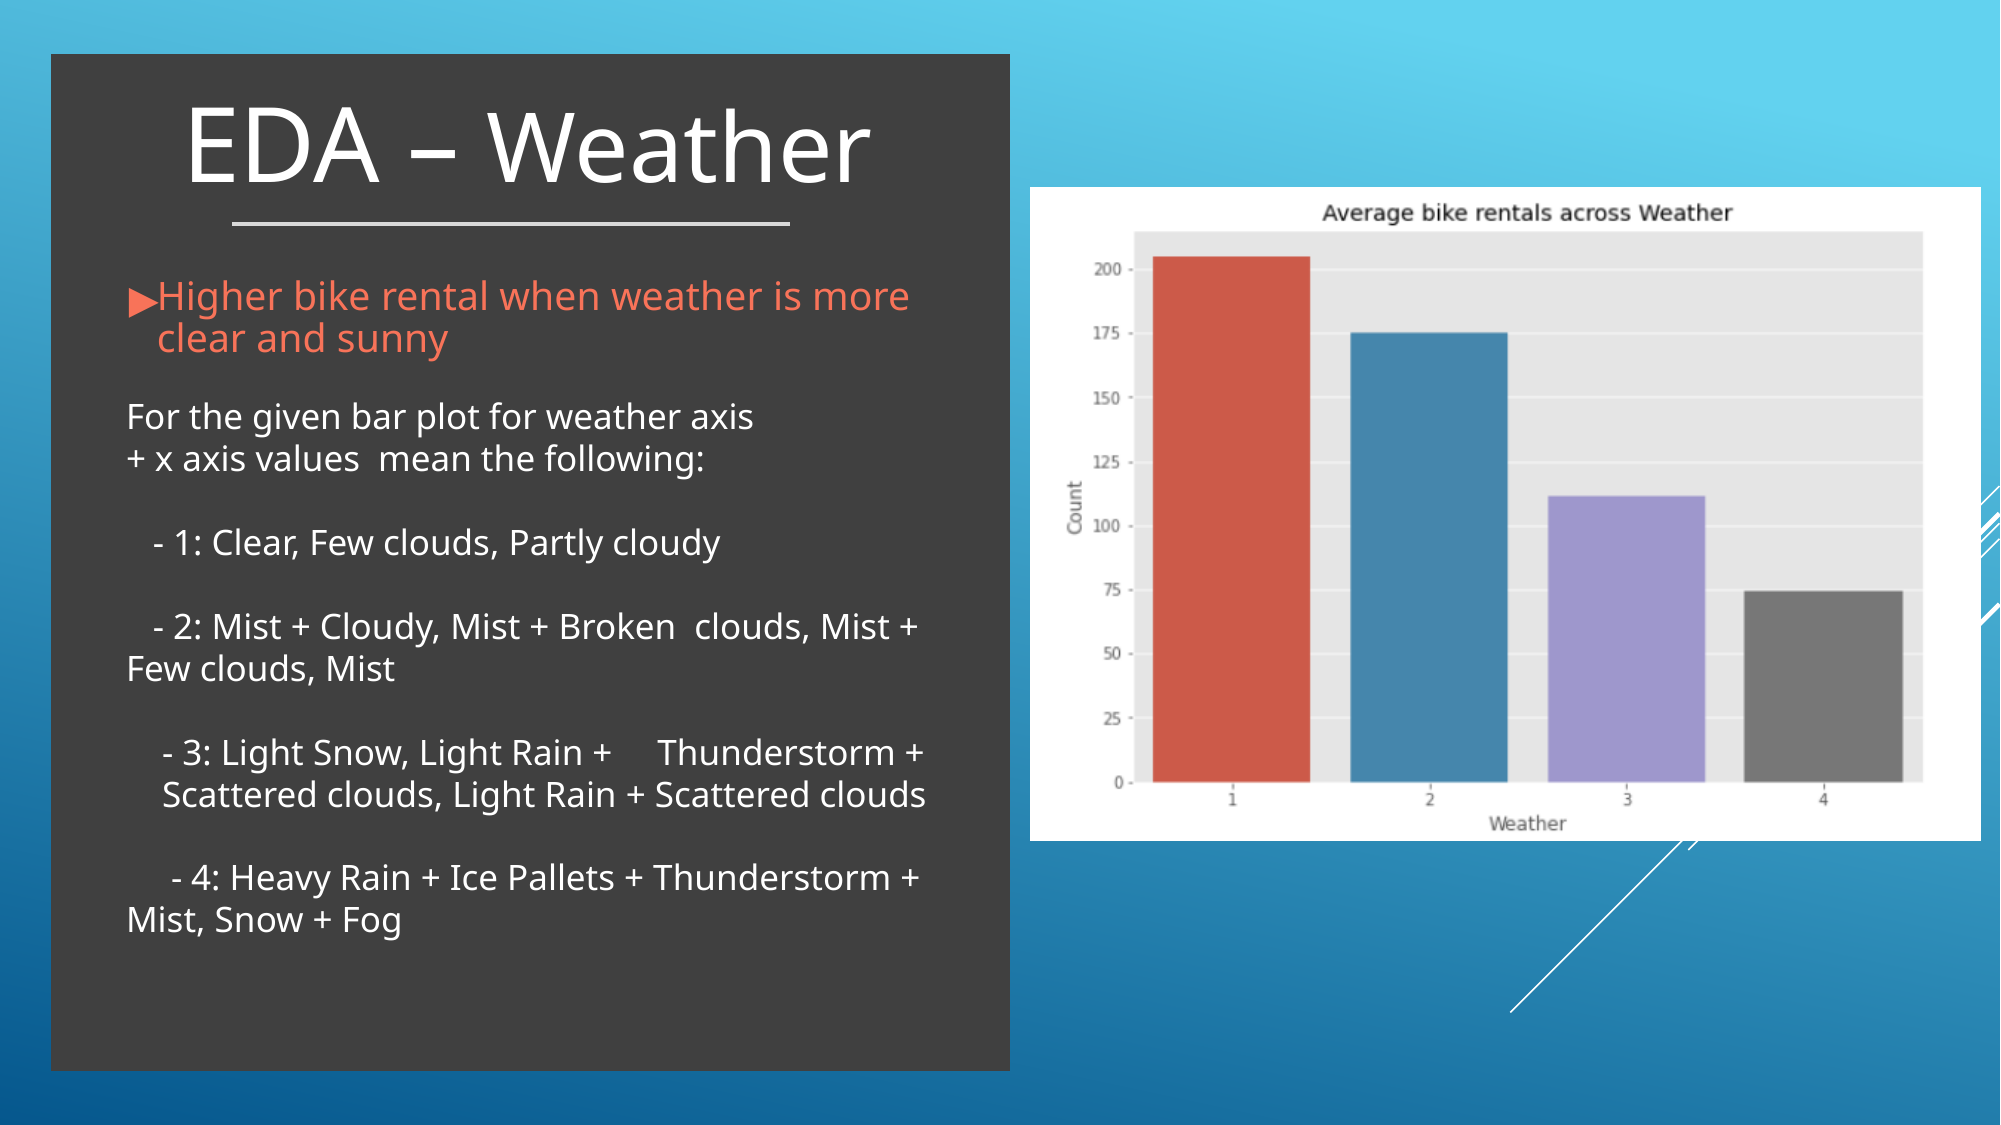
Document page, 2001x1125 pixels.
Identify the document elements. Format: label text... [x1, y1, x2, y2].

title EDA – Weather [167, 82, 928, 213]
picture [1030, 186, 1981, 842]
list Higher bike rental when weather is more clear and sunny For the given bar plot for weather axis + x axis values mean the following: - 1: Clear, Few clouds, Partly cloudy - 2: Mist + Cloudy, Mist + Broken clouds, Mist + Few clouds, Mist - 3: Light Snow, Light Rain + Thunderstorm + Scattered clouds, Light Rain + Scattered clouds - 4: Heavy Rain + Ice Pallets + Thunderstorm + Mist, Snow + Fog [110, 269, 951, 967]
text_box [61, 64, 1000, 1061]
